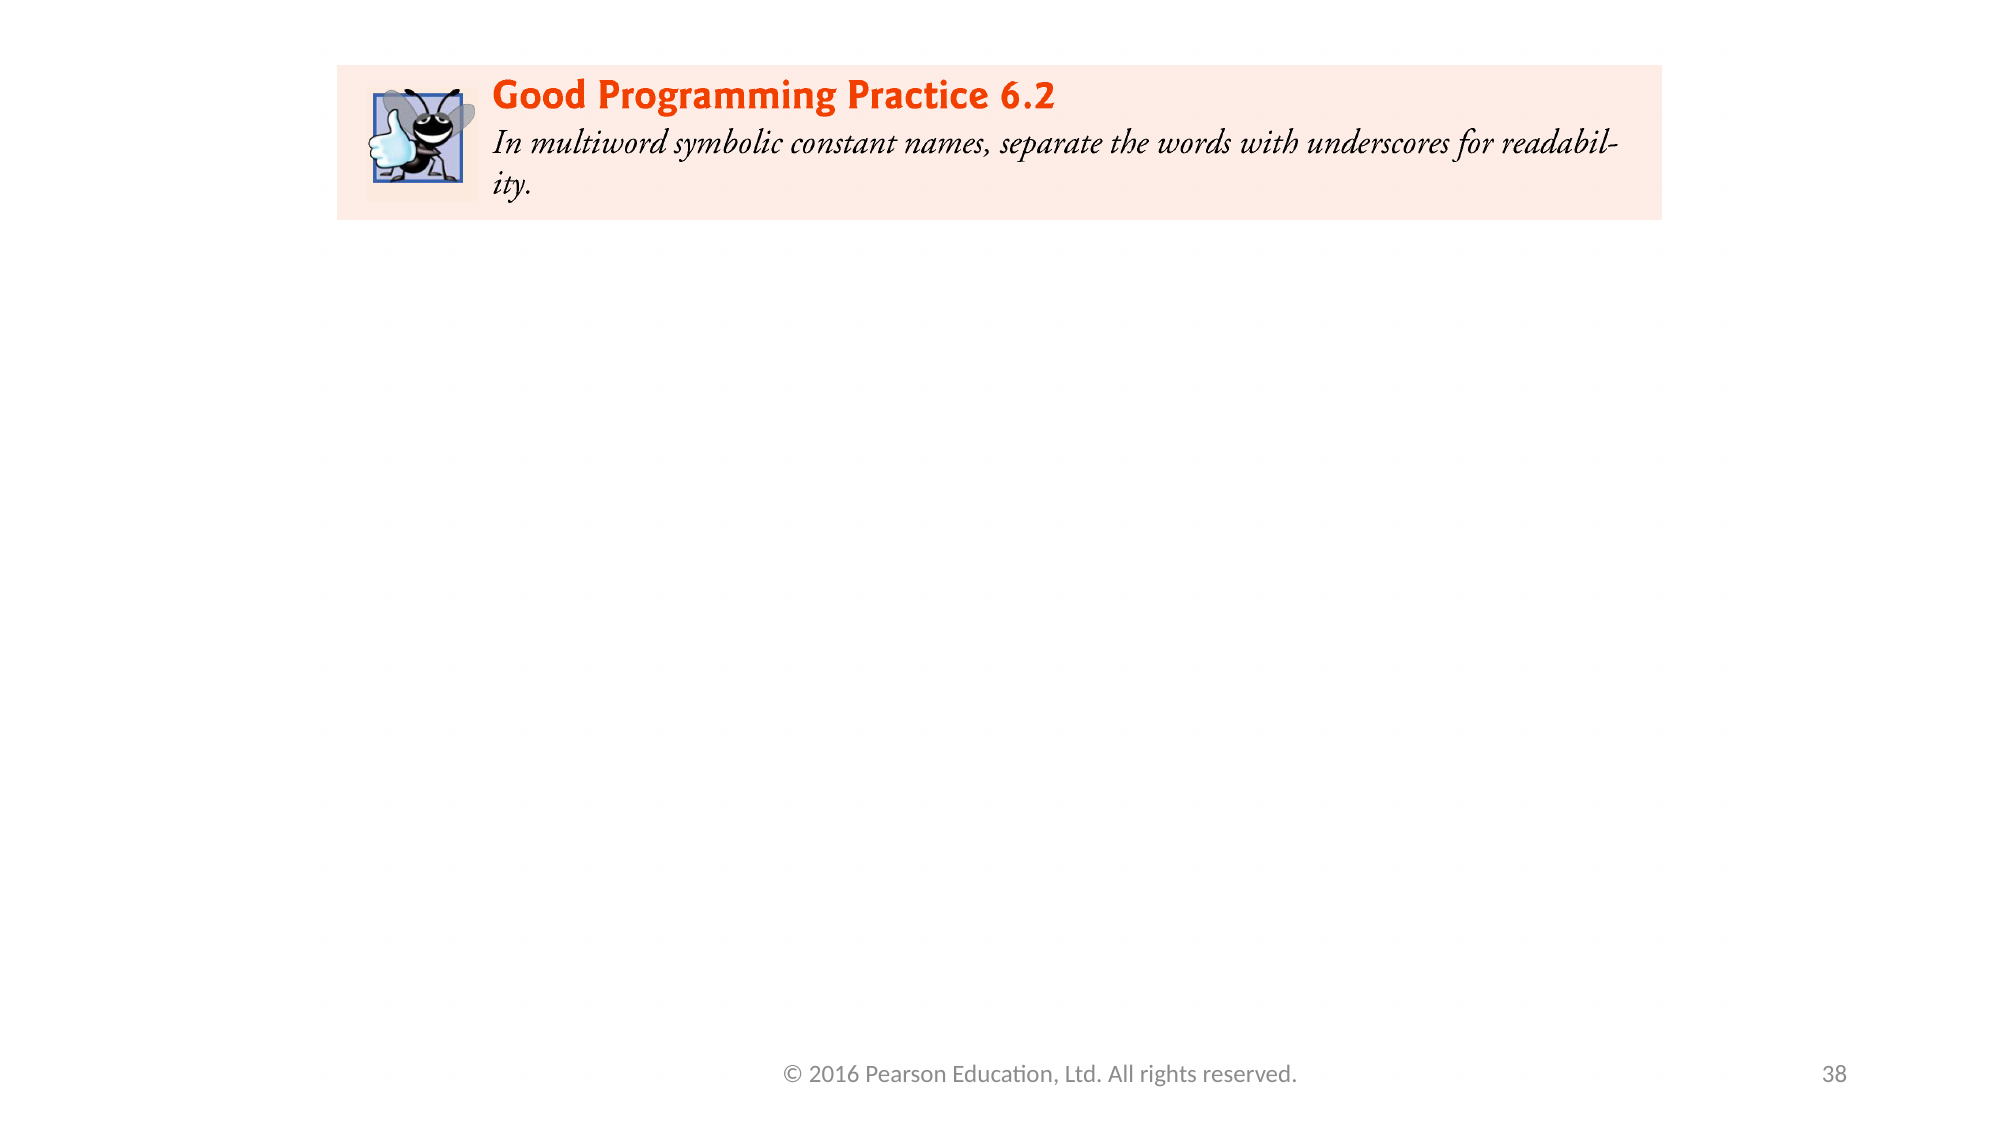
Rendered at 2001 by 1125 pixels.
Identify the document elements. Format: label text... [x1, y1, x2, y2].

picture [271, 0, 1728, 1125]
slide_number 38 [1728, 1042, 1863, 1103]
